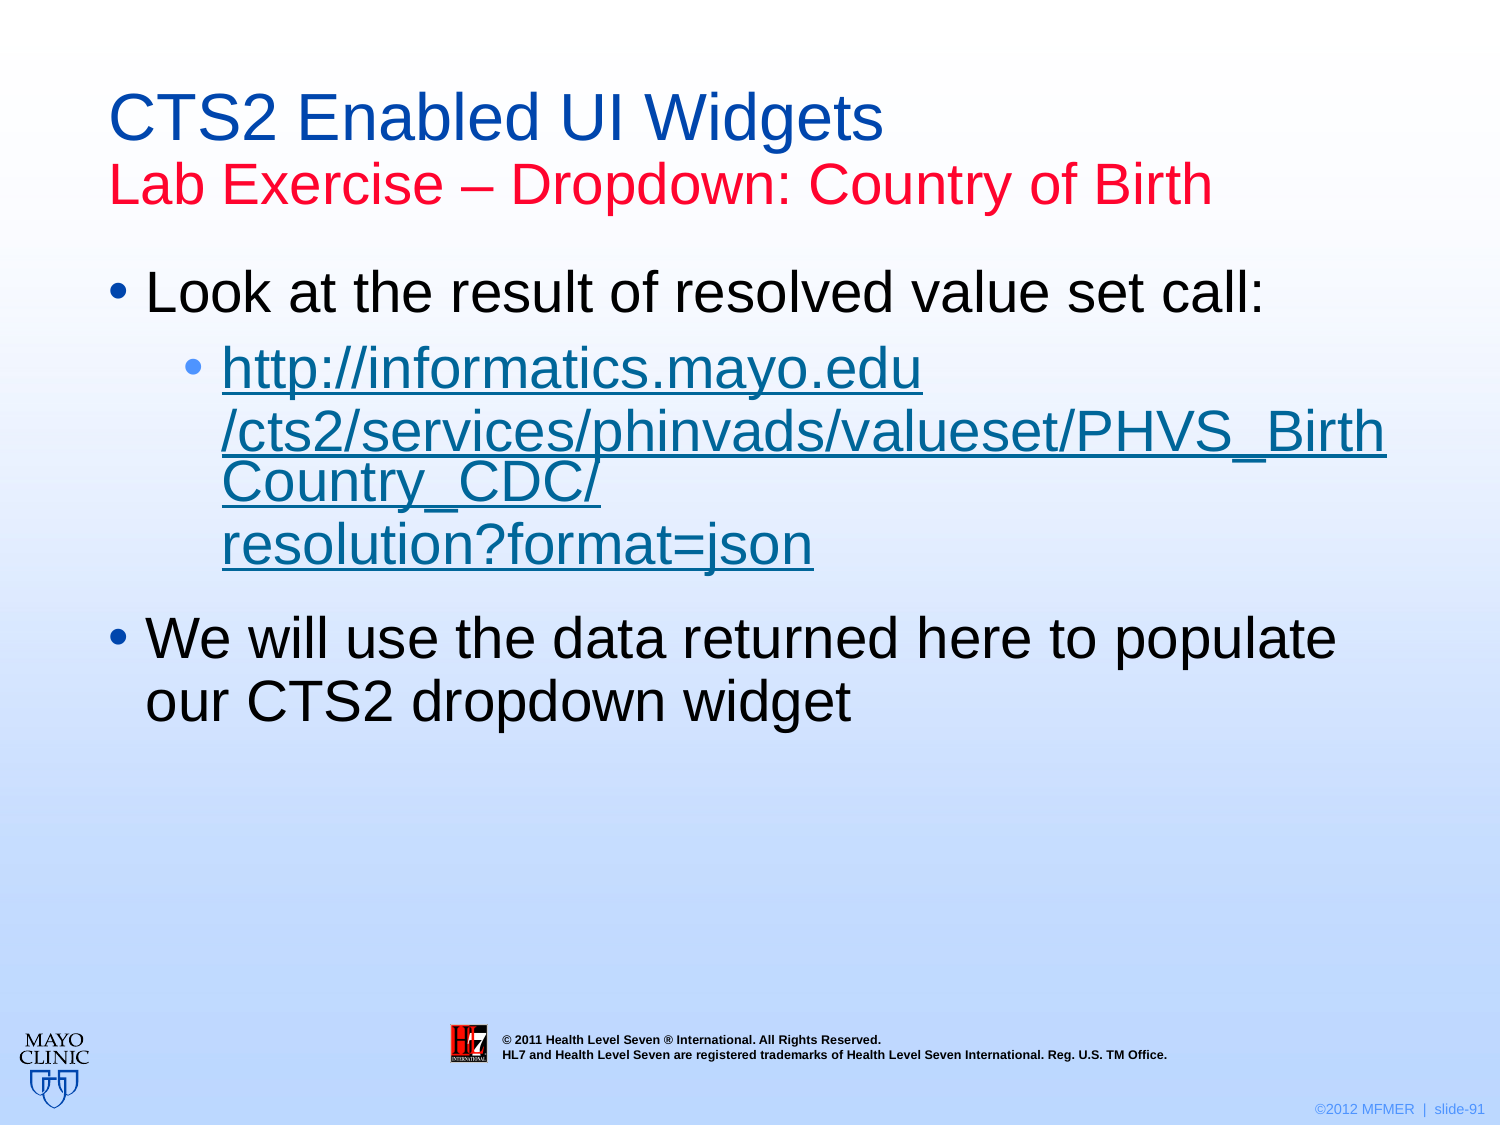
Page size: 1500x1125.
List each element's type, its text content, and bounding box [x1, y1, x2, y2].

picture [0, 0, 1500, 1125]
list Look at the result of resolved value set call: http://informatics.mayo.edu/cts2/services/phinvads/valueset/PHVS_BirthCountry_CDC/resolution?format=json We will use the data returned here to populate our CTS2 dropdown widget [108, 224, 1392, 1013]
title CTS2 Enabled UI Widgets Lab Exercise – Dropdown: Country of Birth [108, 0, 1392, 224]
